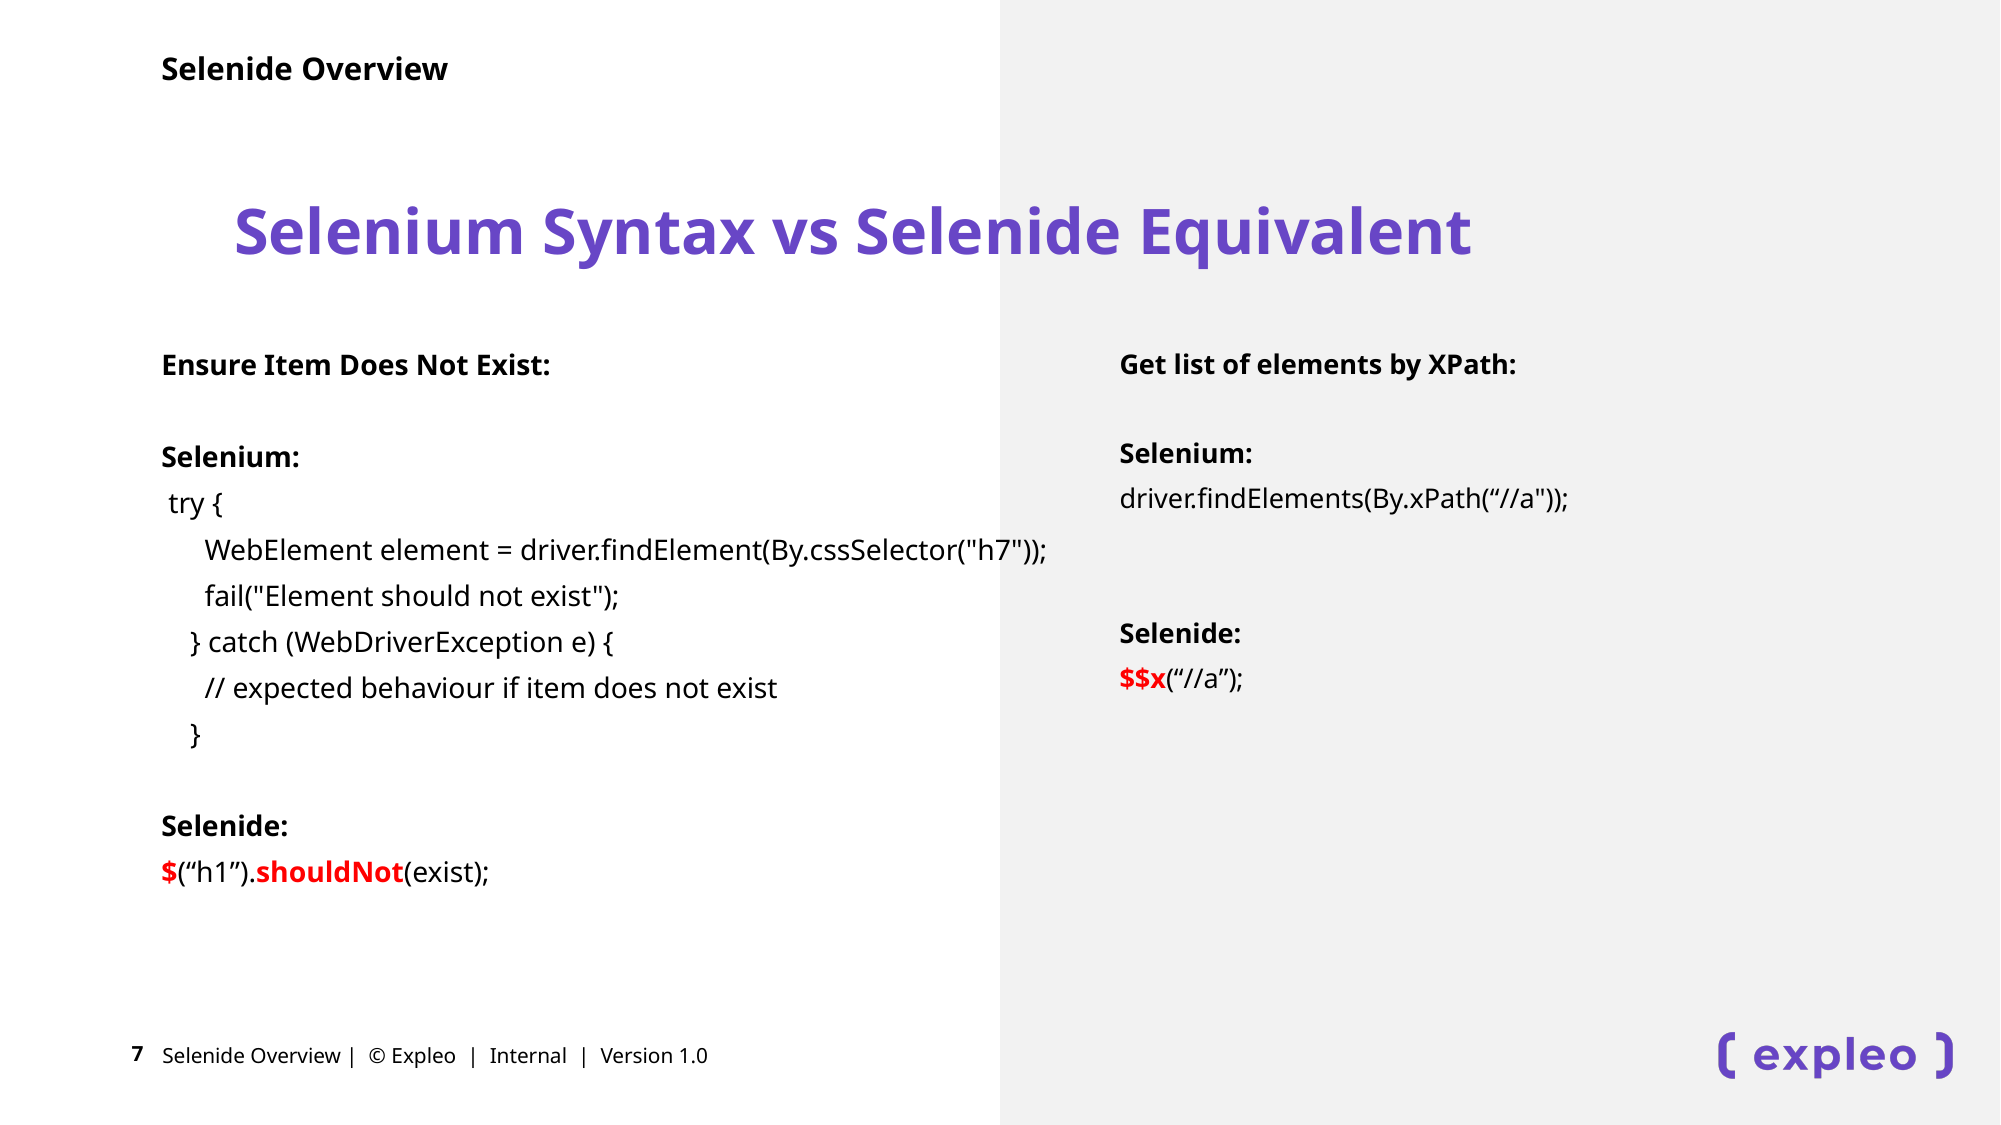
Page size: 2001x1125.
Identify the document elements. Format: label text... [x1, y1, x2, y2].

picture [1695, 1008, 1976, 1102]
footer Selenide Overview | © Expleo | Internal | Version 1.0 [162, 1032, 1567, 1079]
slide_number 7 [63, 1032, 162, 1079]
text_box Get list of elements by XPath: Selenium: driver.findElements(By.xPath(“//a")); Selenide: $$x(“//a”); [1119, 347, 2000, 938]
list Selenide Overview [161, 48, 1953, 110]
text_box Ensure Item Does Not Exist: Selenium: try { WebElement element = driver.findElement(By.cssSelector("h7")); fail("Element should not exist"); } catch (WebDriverException e) { // expected behaviour if item does not exist } Selenide: $(“h1”).shouldNot(exist); [161, 347, 1100, 938]
text_box Selenium Syntax vs Selenide Equivalent [234, 191, 1753, 354]
